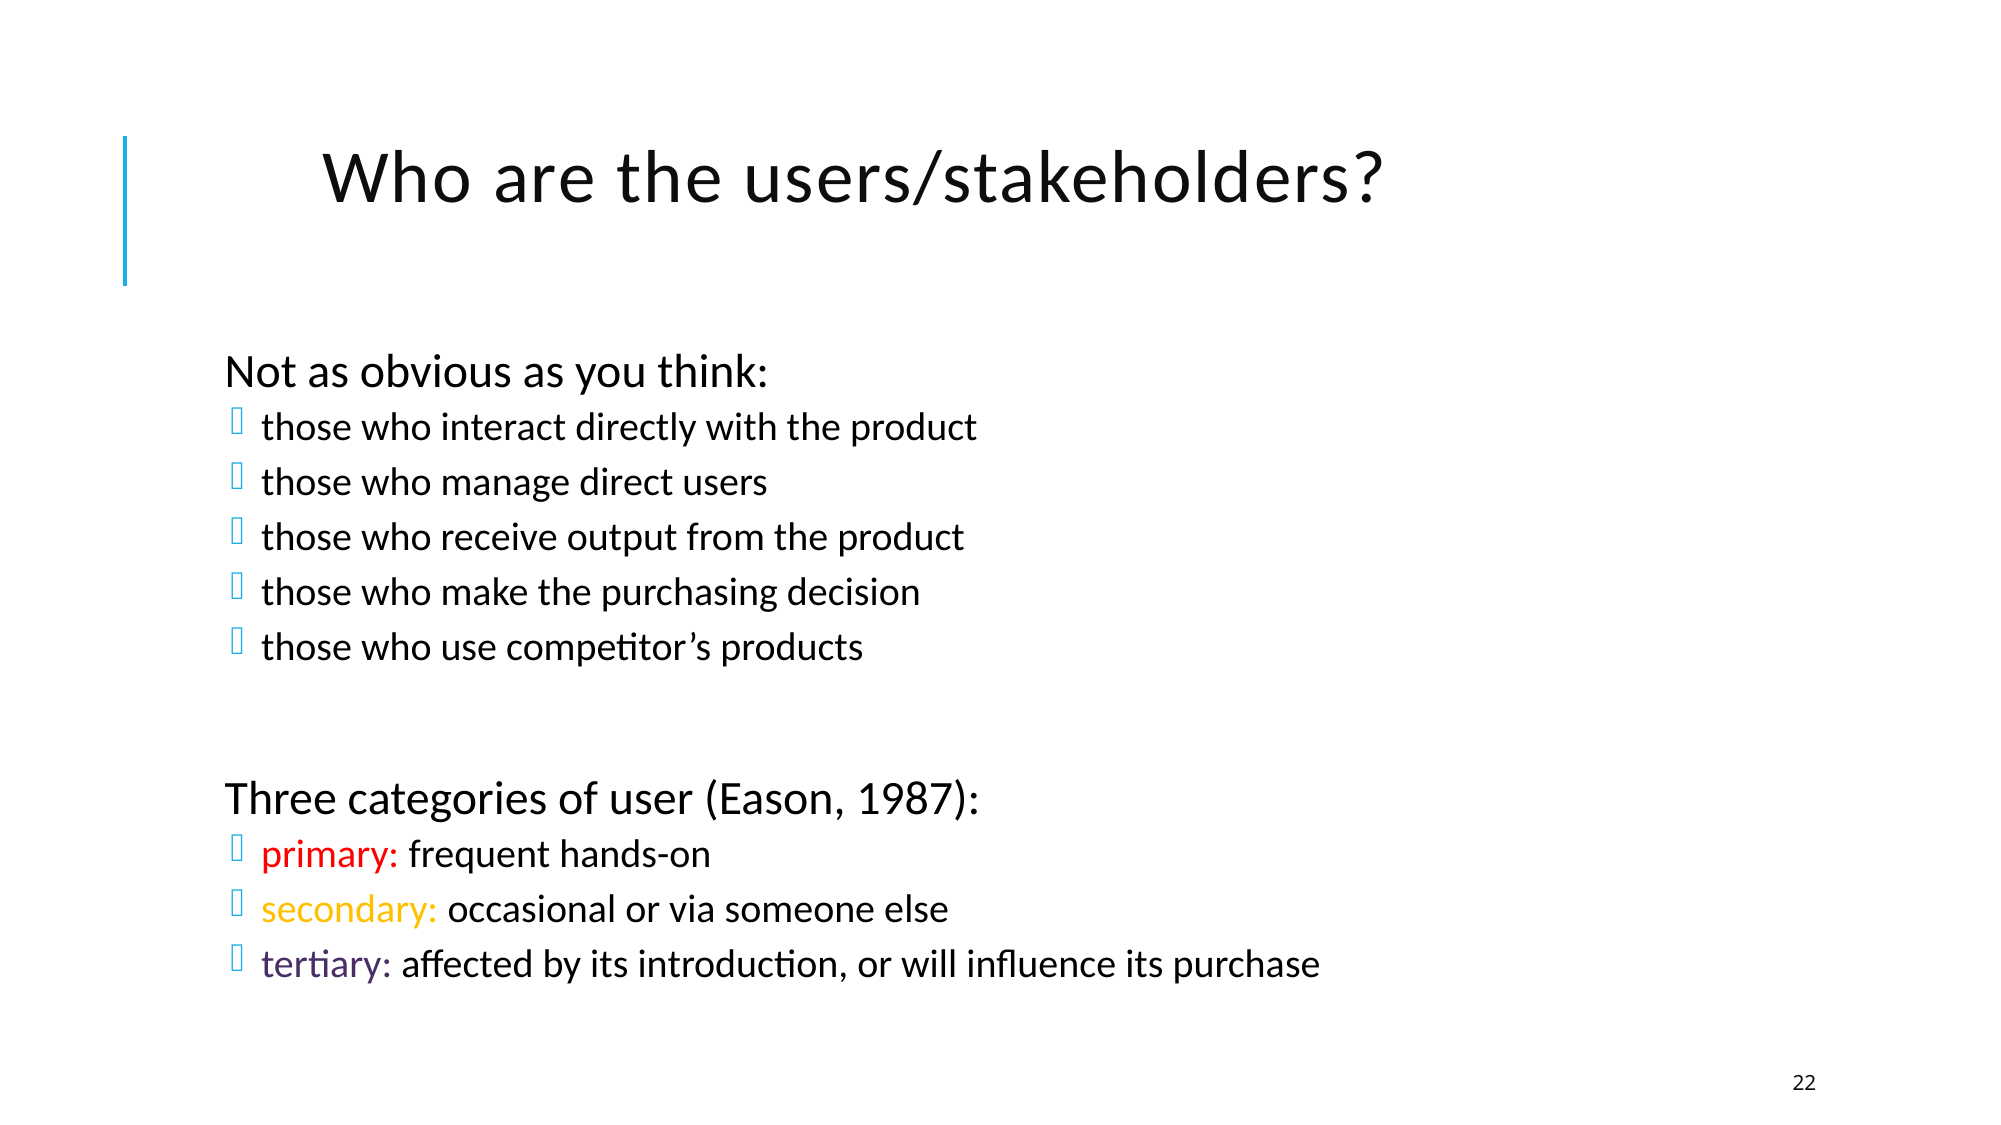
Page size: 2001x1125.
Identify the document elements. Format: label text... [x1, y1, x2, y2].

list Not as obvious as you think: those who interact directly with the product those who manage direct users those who receive output from the product those who make the purchasing decision those who use competitor’s products Three categories of user (Eason, 1987): primary: frequent hands-on secondary: occasional or via someone else tertiary: affected by its introduction, or will influence its purchase [202, 338, 1798, 999]
title Who are the users/stakeholders? [199, 87, 1511, 275]
slide_number 22 [1777, 1061, 1938, 1107]
